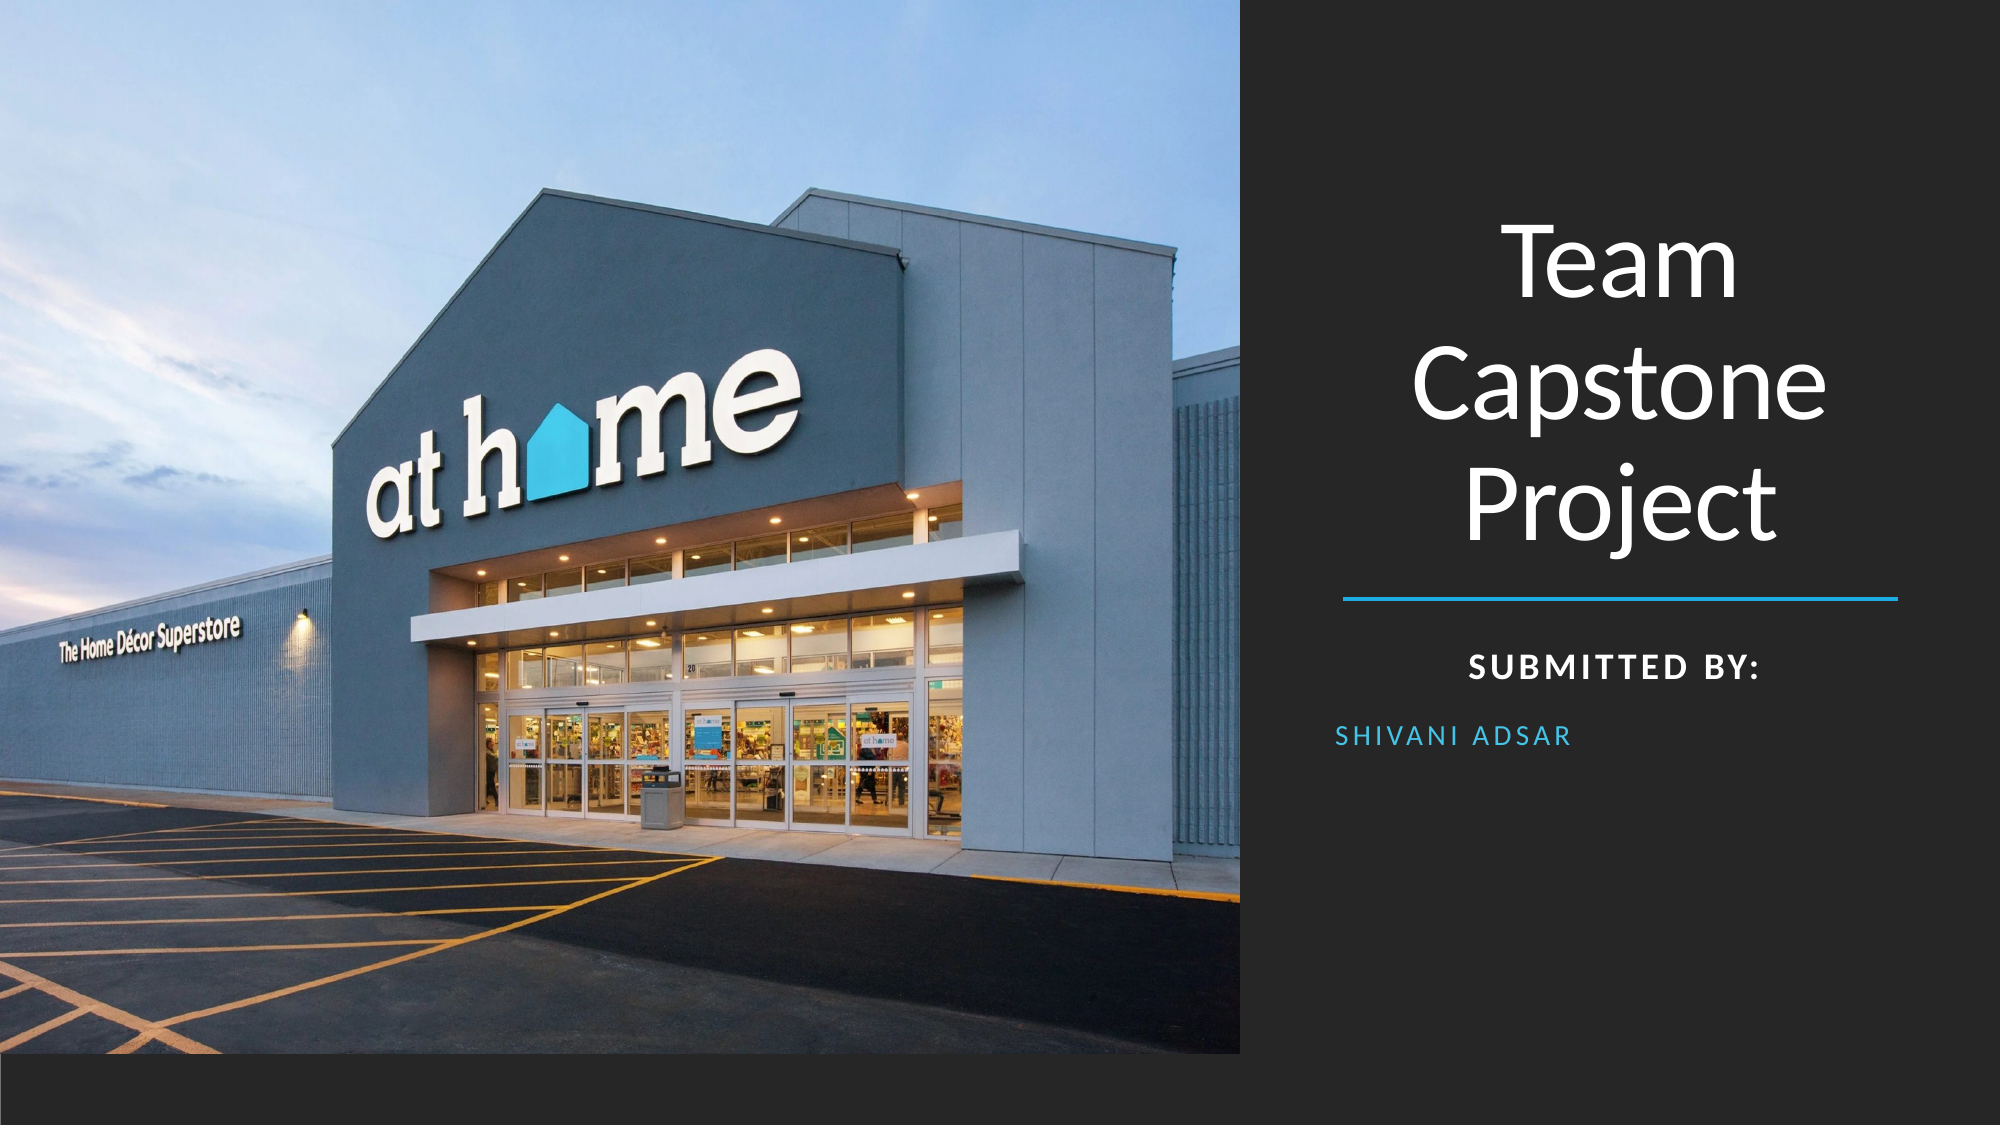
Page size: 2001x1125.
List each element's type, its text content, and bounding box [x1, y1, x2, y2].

text_box [1238, 0, 2000, 1125]
subtitle SUBMITTED BY: SHIVANI ADSAR [1320, 625, 1921, 1043]
title Team Capstone Project [1320, 104, 1921, 573]
picture [0, 0, 1241, 1055]
